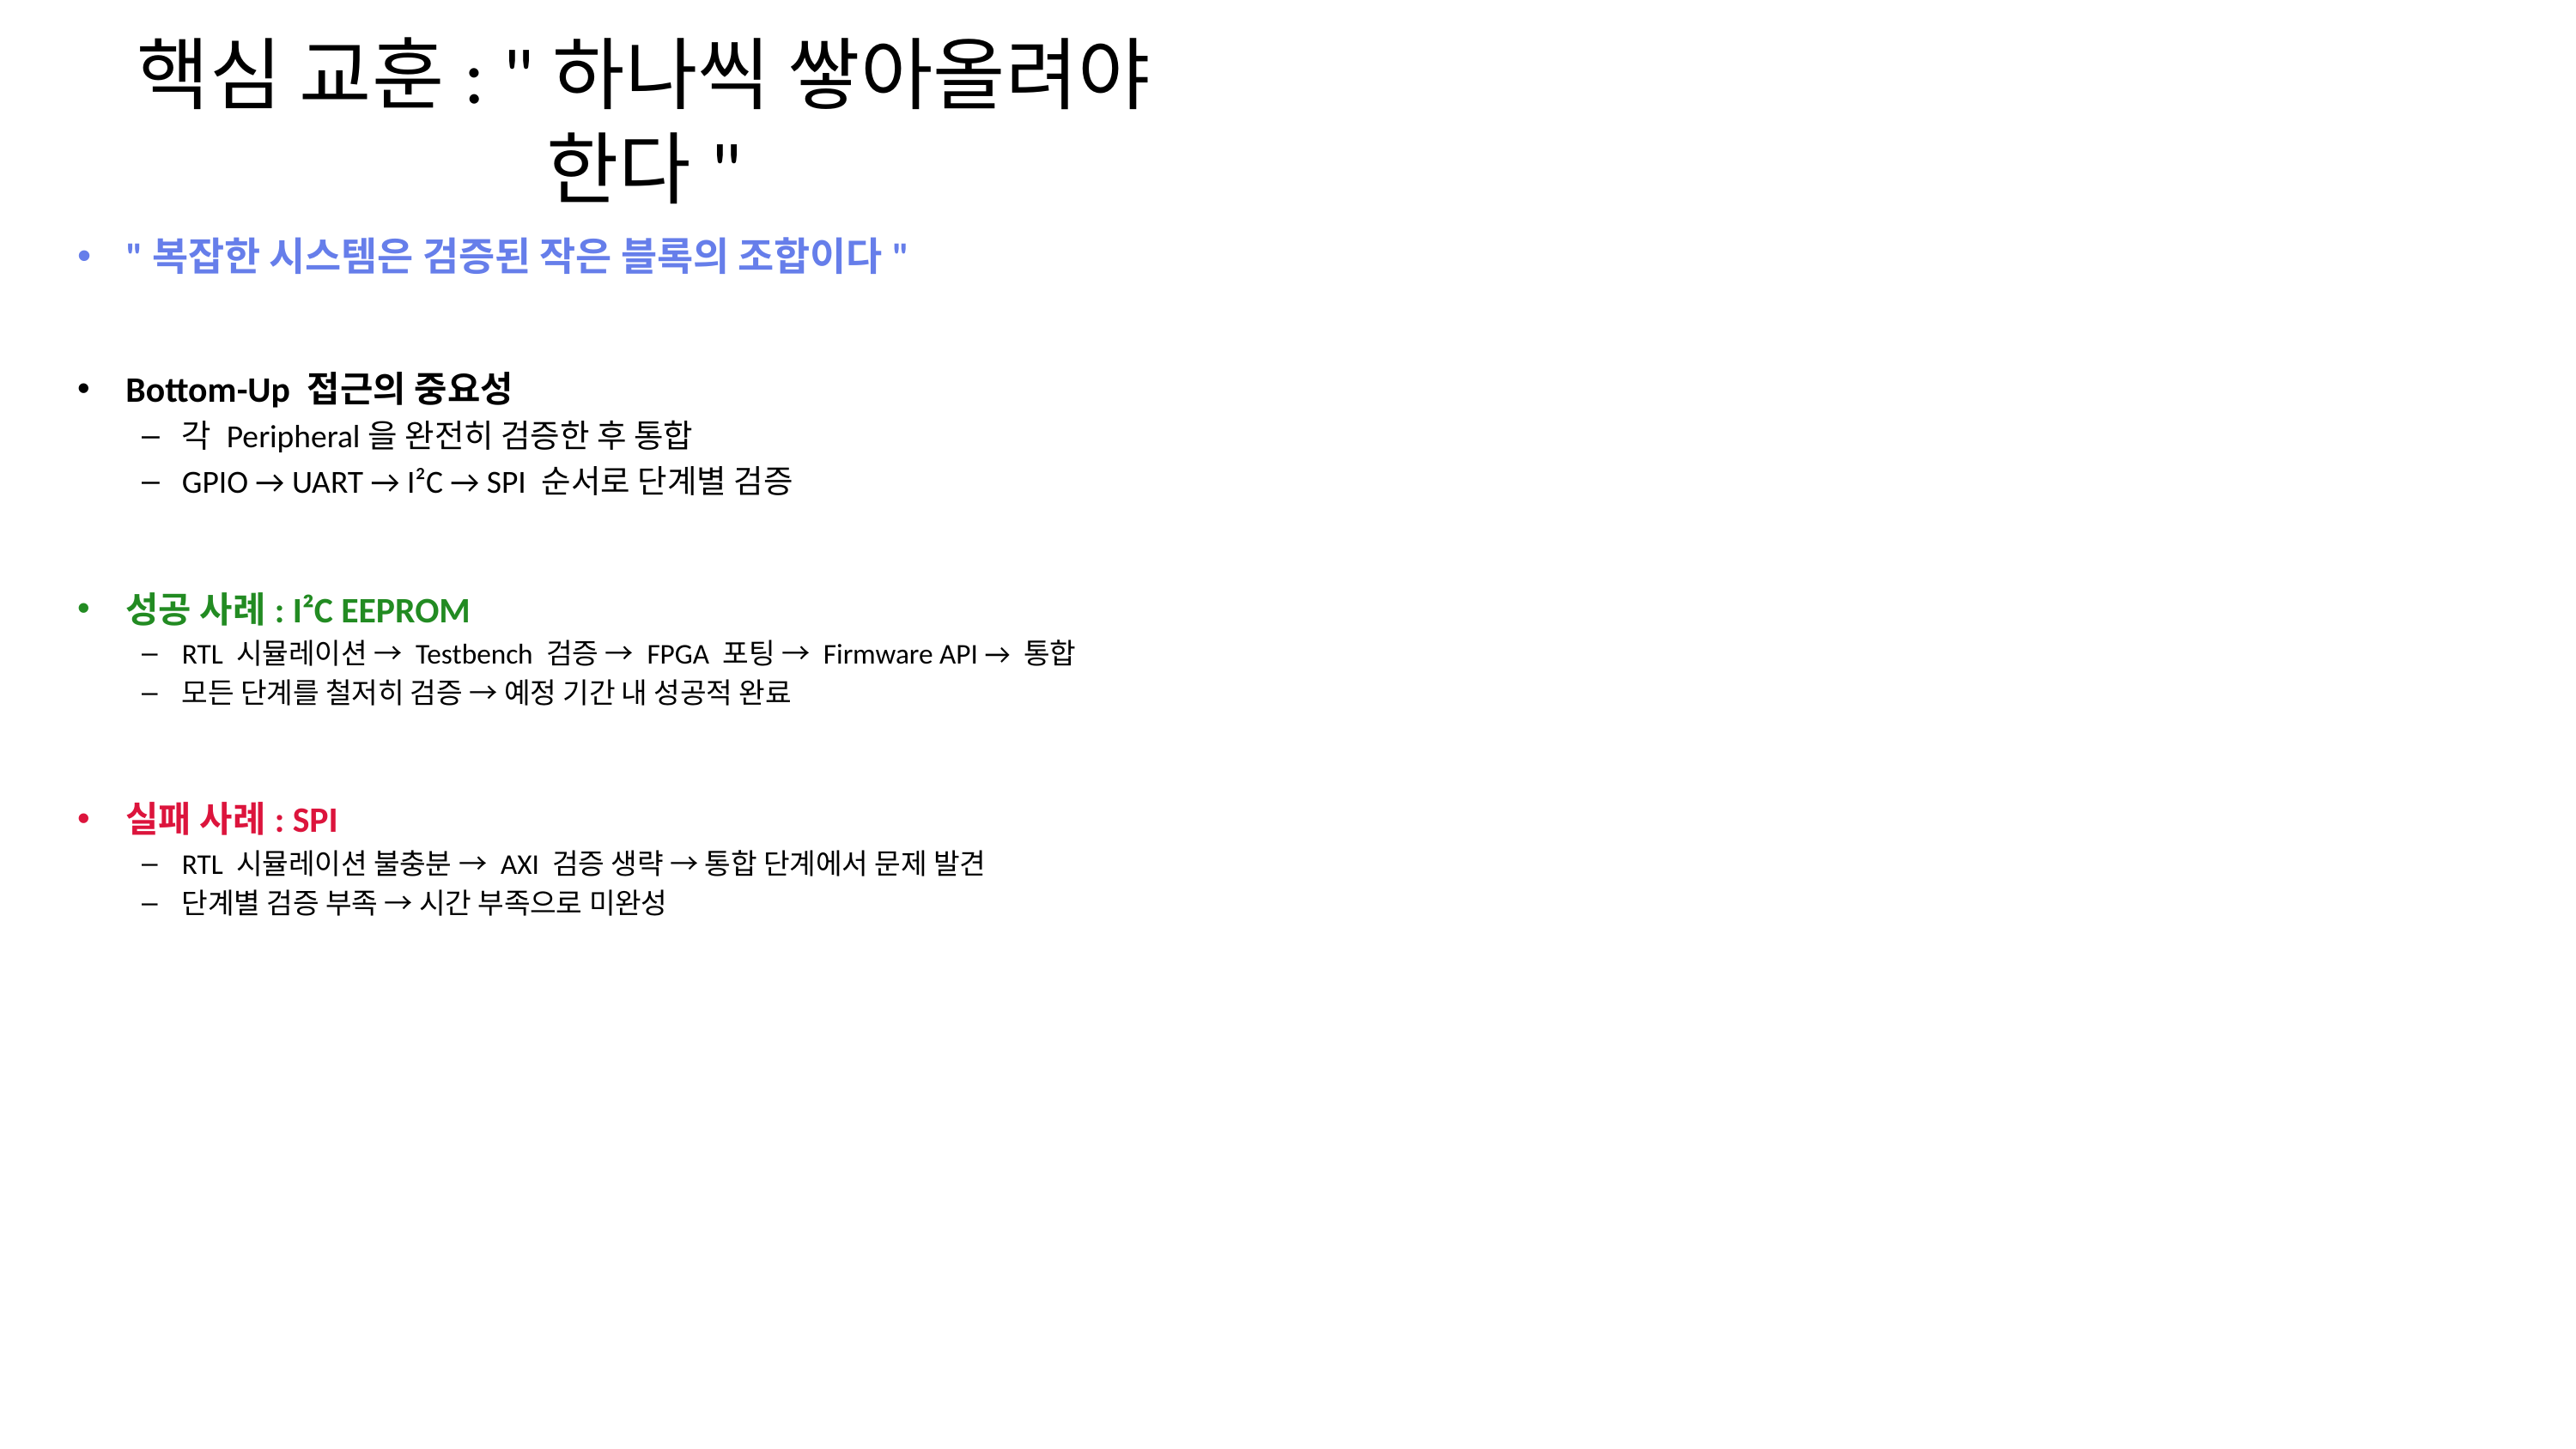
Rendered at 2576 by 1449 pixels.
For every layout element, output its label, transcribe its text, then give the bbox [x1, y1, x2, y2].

list "복잡한 시스템은 검증된 작은 블록의 조합이다" Bottom-Up 접근의 중요성 각 Peripheral을 완전히 검증한 후 통합 GPIO → UART → I²C → SPI 순서로 단계별 검증 성공 사례: I²C EEPROM RTL 시뮬레이션 → Testbench 검증 → FPGA 포팅 → Firmware API → 통합 모든 단계를 철저히 검증 → 예정 기간 내 성공적 완료 실패 사례: SPI RTL 시뮬레이션 불충분 → AXI 검증 생략 → 통합 단계에서 문제 발견 단계별 검증 부족 → 시간 부족으로 미완성 [64, 225, 1224, 863]
title 핵심 교훈: "하나씩 쌓아올려야 한다" [64, 39, 1224, 200]
